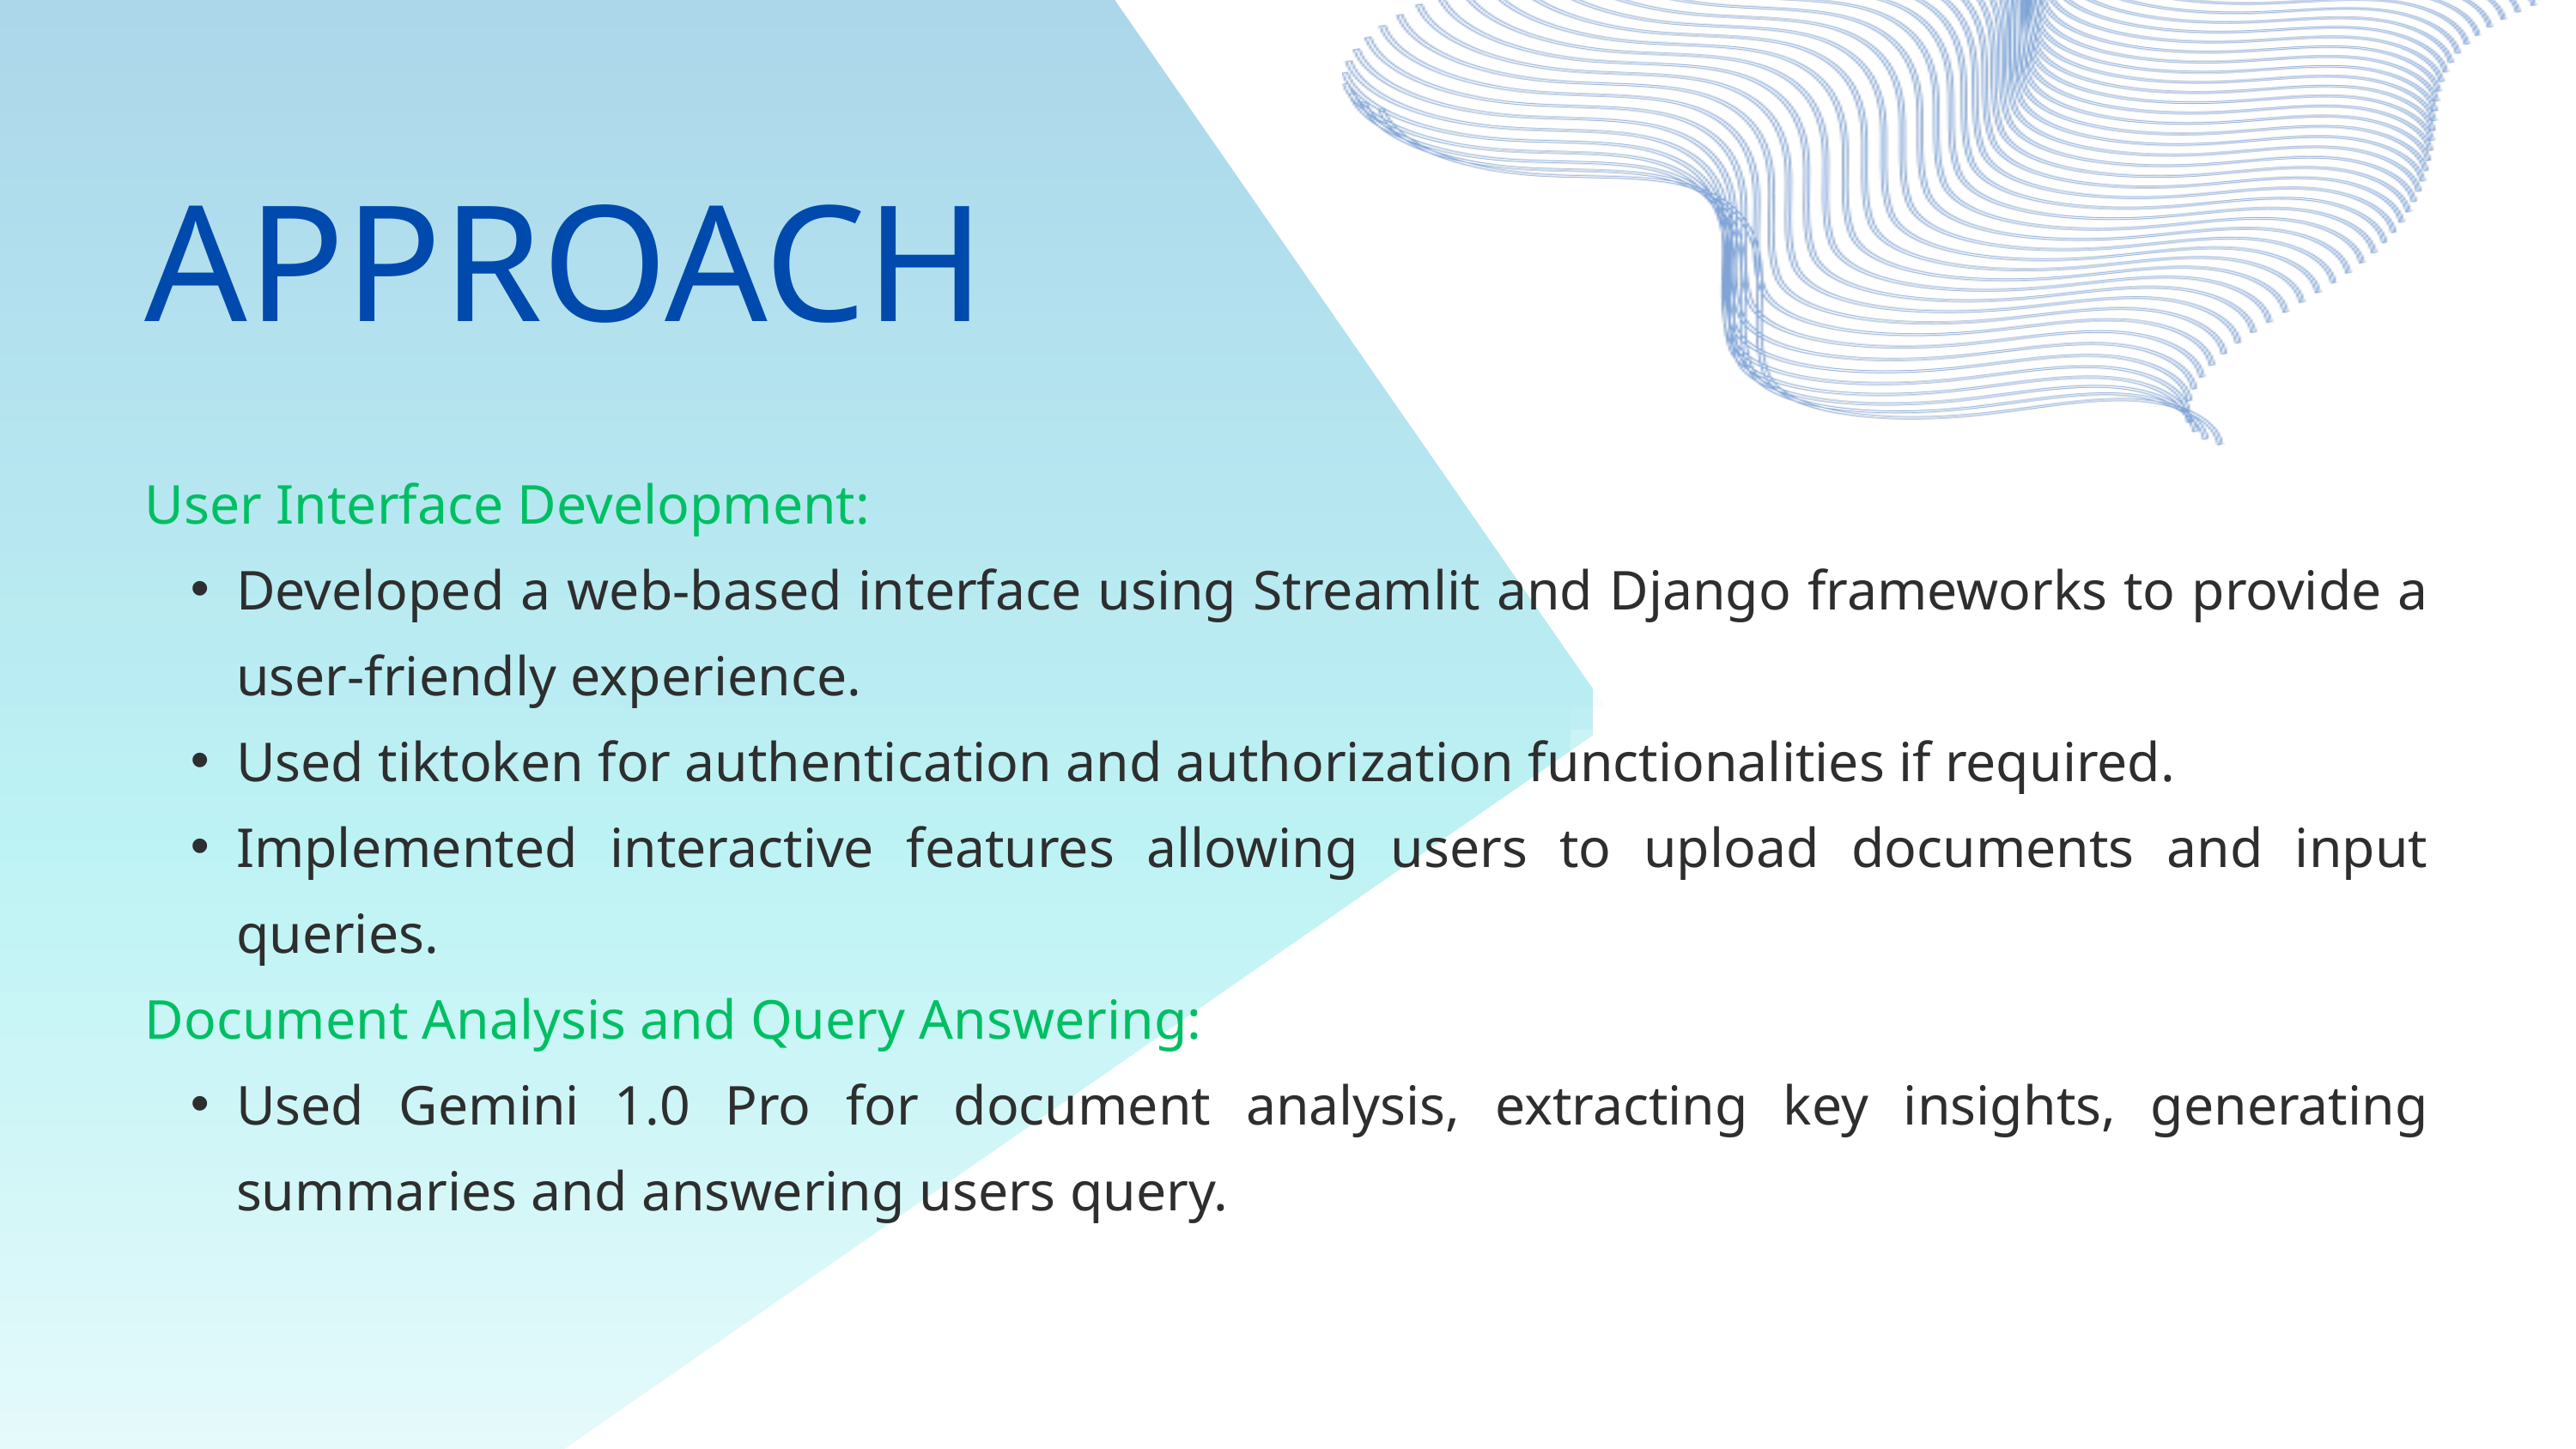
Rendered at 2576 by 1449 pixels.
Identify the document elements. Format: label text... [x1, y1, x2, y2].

text_box [1342, 0, 2576, 446]
text_box APPROACH [144, 192, 1121, 354]
text_box User Interface Development: Developed a web-based interface using Streamlit and Django frameworks to provide a user-friendly experience. Used tiktoken for authentication and authorization functionalities if required. Implemented interactive features allowing users to upload documents and input queries. Document Analysis and Query Answering: Used Gemini 1.0 Pro for document analysis, extracting key insights, generating summaries and answering users query. [144, 448, 2432, 1307]
text_box [0, 0, 1426, 1449]
